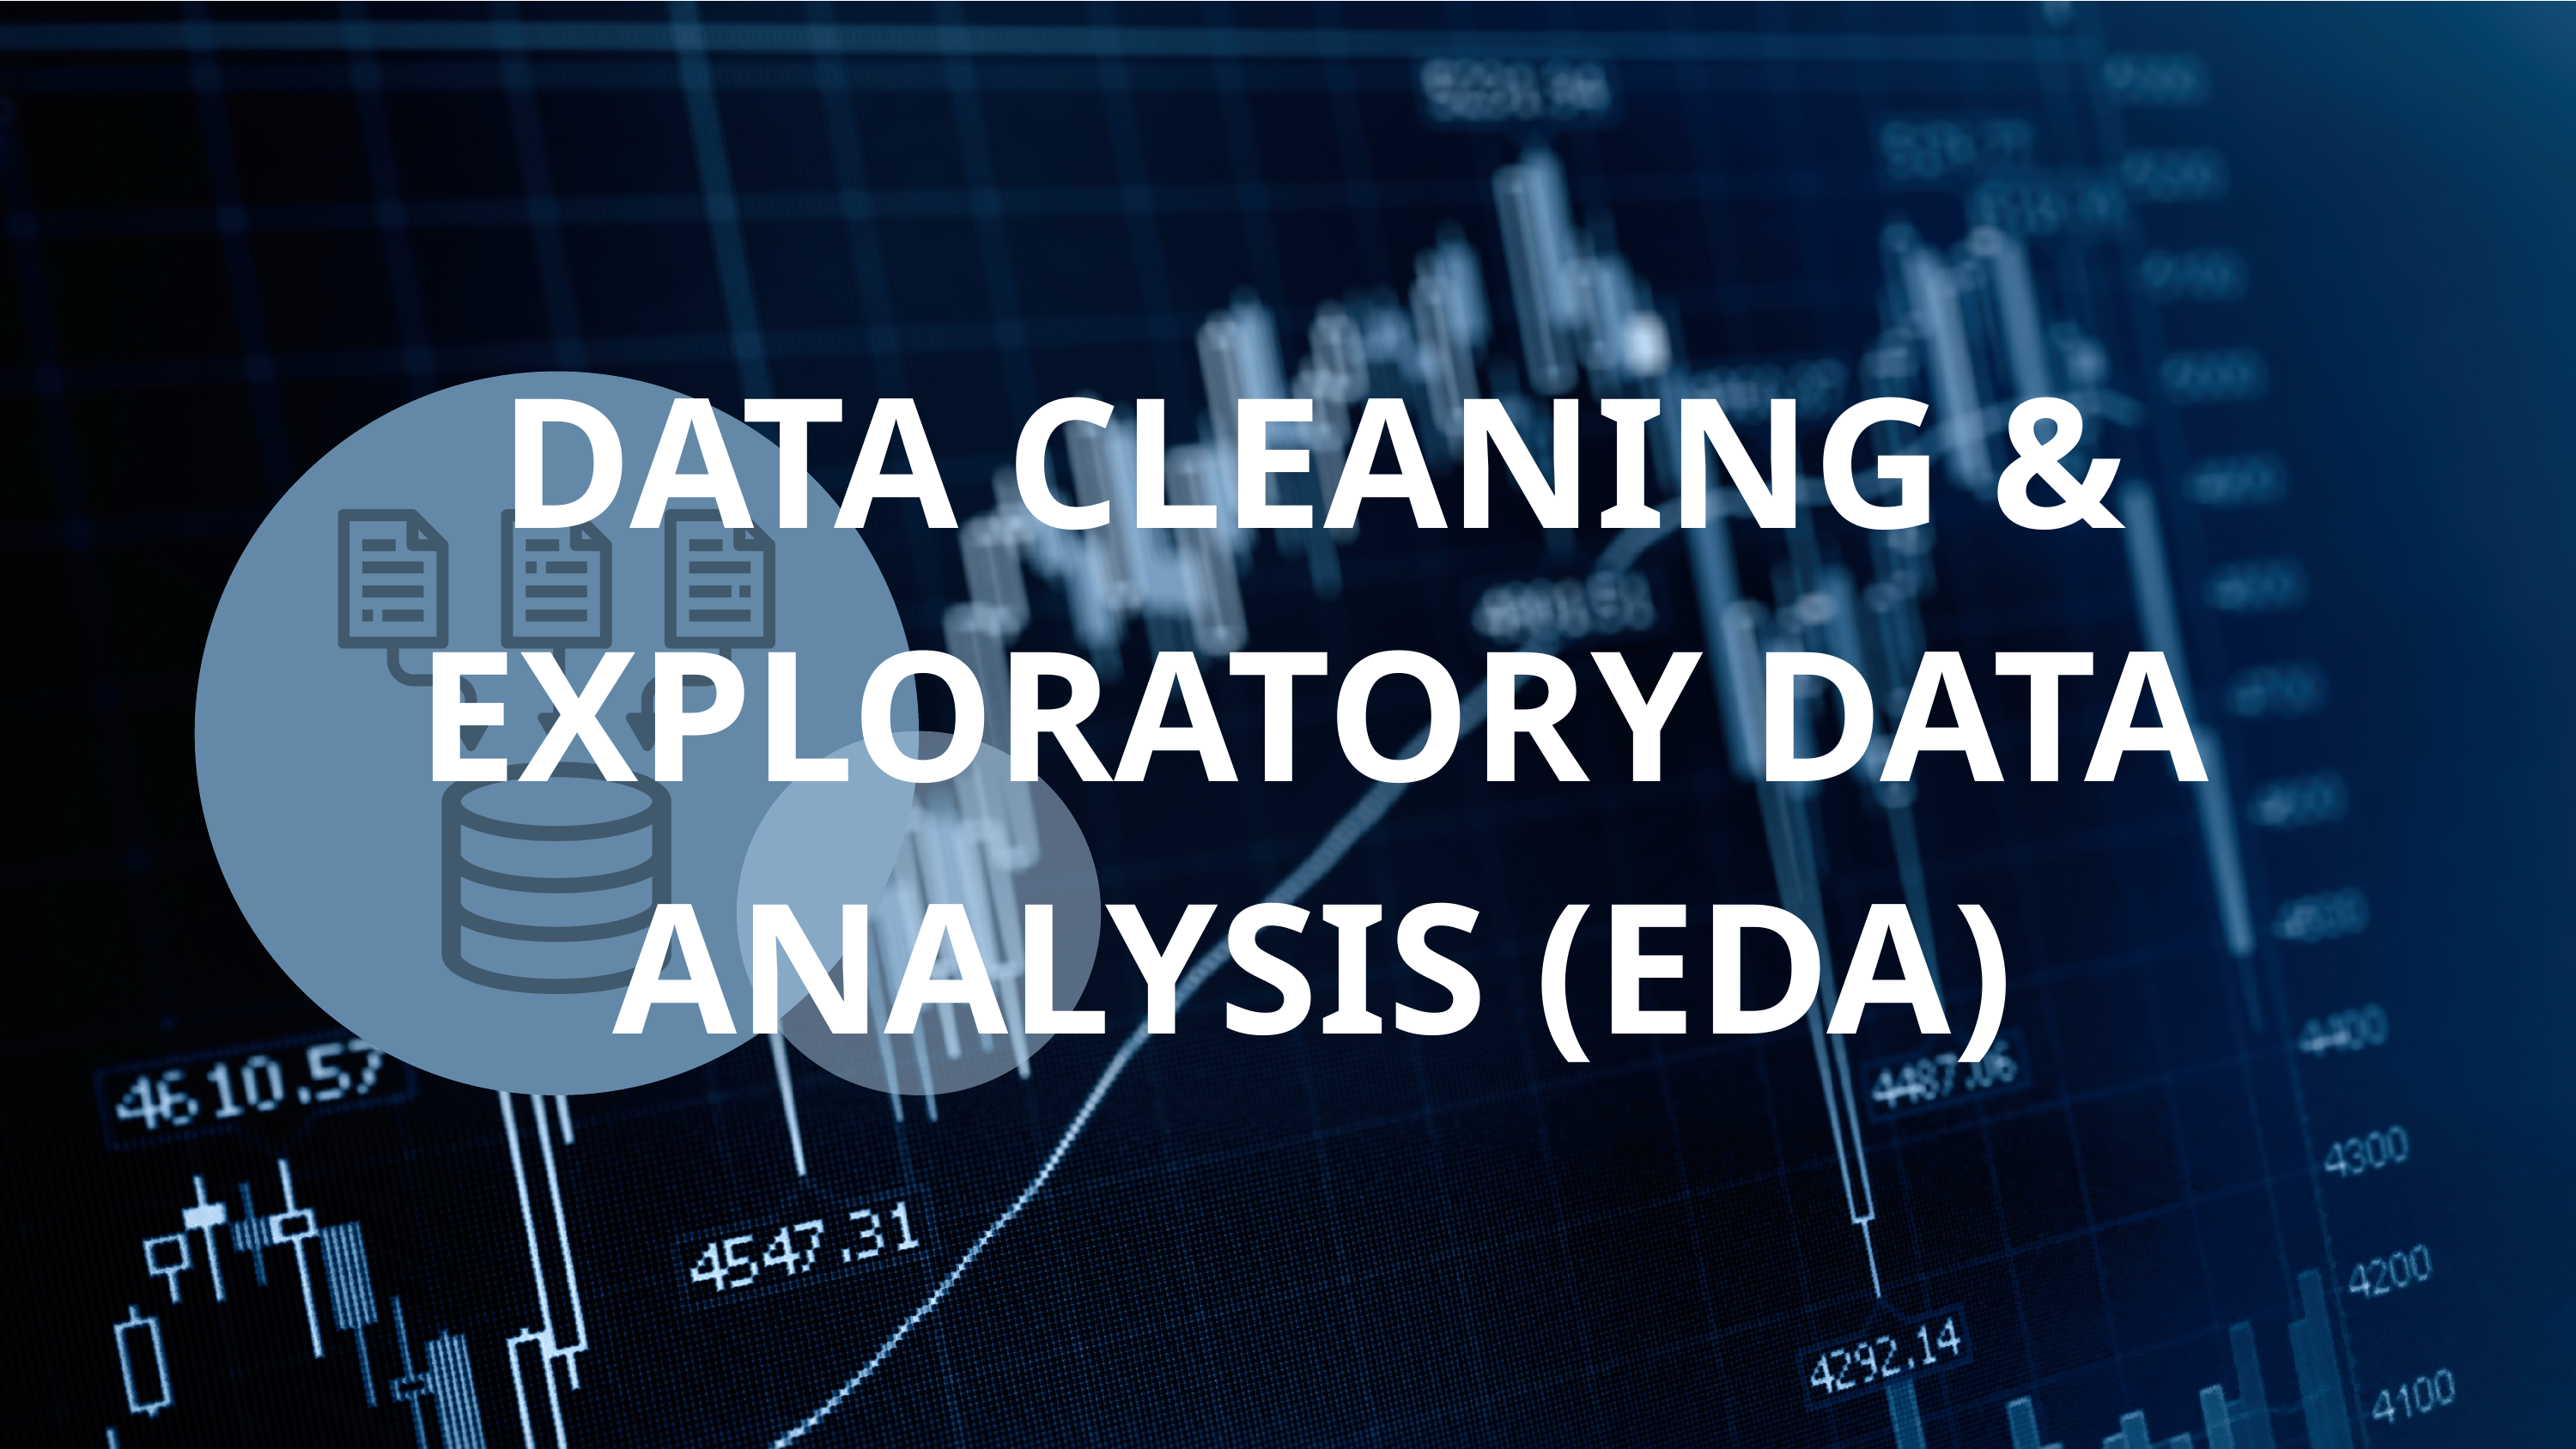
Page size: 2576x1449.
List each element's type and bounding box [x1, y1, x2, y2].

picture [0, 0, 2576, 1449]
text_box [736, 731, 1102, 1096]
text_box [194, 371, 920, 1096]
